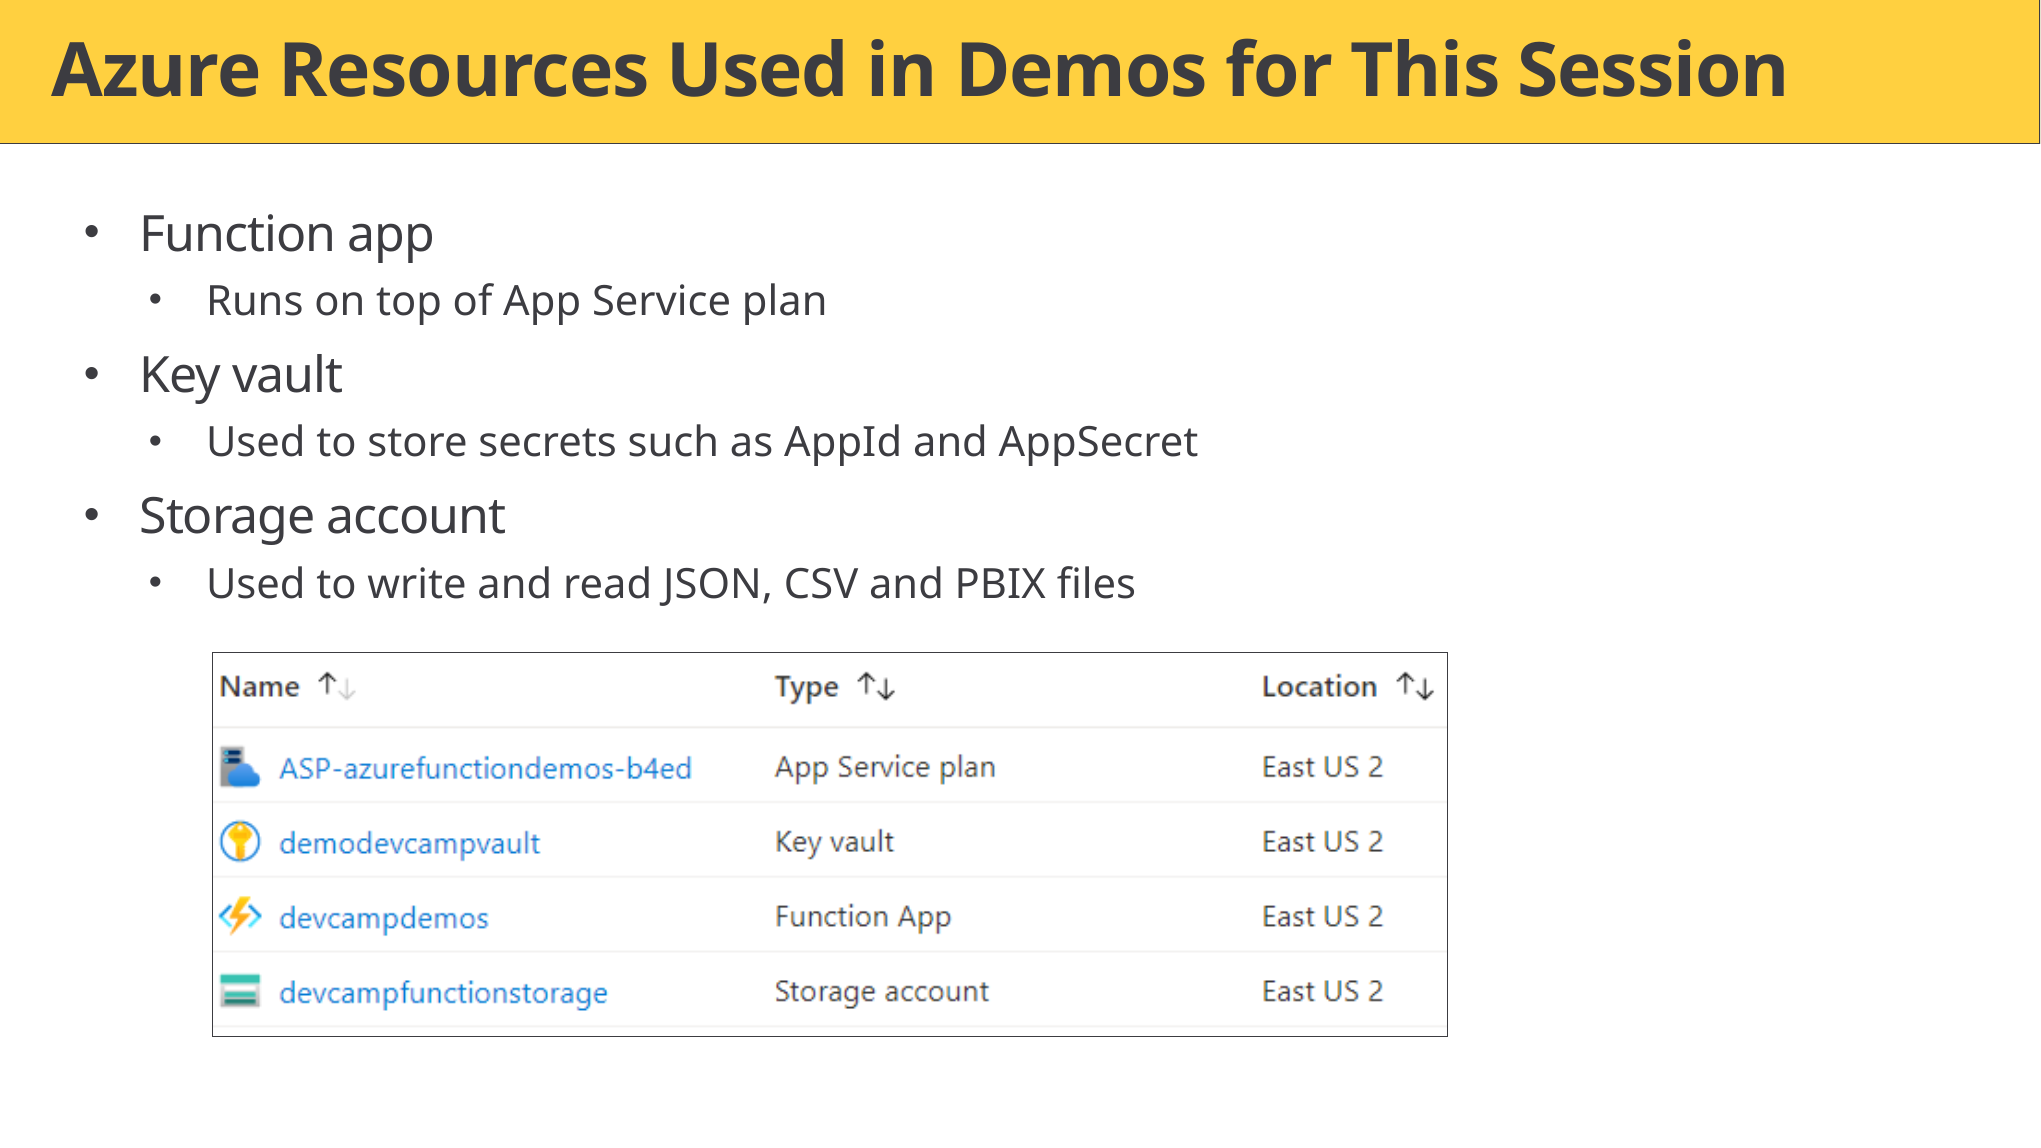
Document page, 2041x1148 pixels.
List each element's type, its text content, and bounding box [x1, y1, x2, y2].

title Azure Resources Used in Demos for This Session [51, 31, 1988, 113]
list Function app Runs on top of App Service plan Key vault Used to store secrets such as AppId and AppSecret Storage account Used to write and read JSON, CSV and PBIX files [83, 201, 1988, 611]
picture [212, 652, 1448, 1037]
